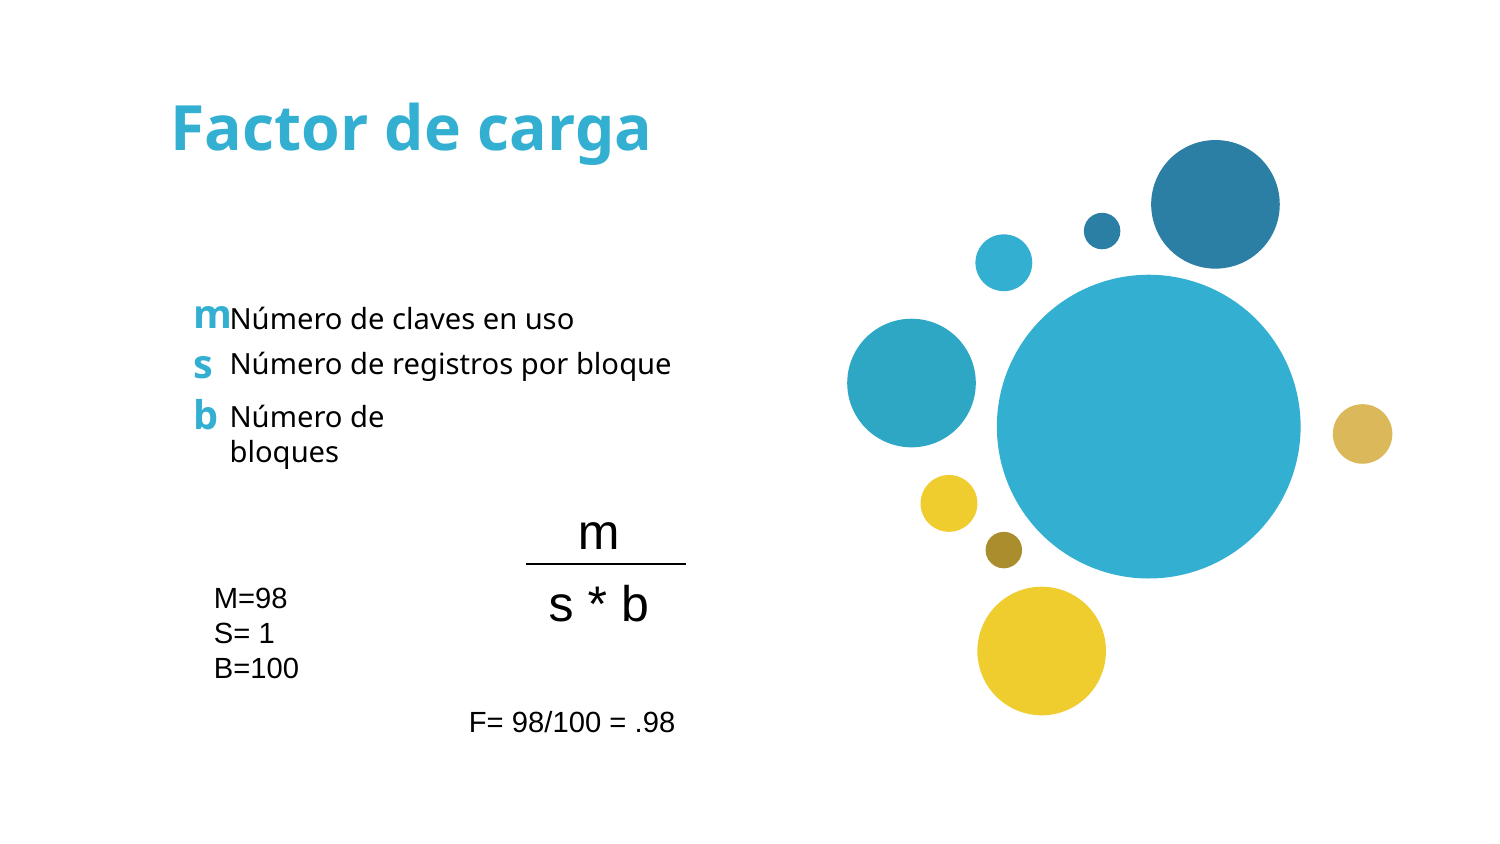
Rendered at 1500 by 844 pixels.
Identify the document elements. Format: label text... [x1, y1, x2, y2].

text_box F= 98/100 = .98 [454, 696, 691, 746]
subtitle Número de claves en uso [214, 285, 780, 330]
text_box m [563, 492, 635, 563]
title Factor de carga [155, 72, 1426, 167]
text_box M=98 S= 1 B=100 [199, 572, 315, 693]
subtitle b [155, 375, 214, 469]
subtitle s [155, 323, 214, 375]
subtitle m [155, 273, 451, 323]
subtitle Número de registros por bloque [214, 330, 1059, 493]
text_box s * b [533, 573, 664, 639]
subtitle Número de bloques [214, 383, 511, 546]
